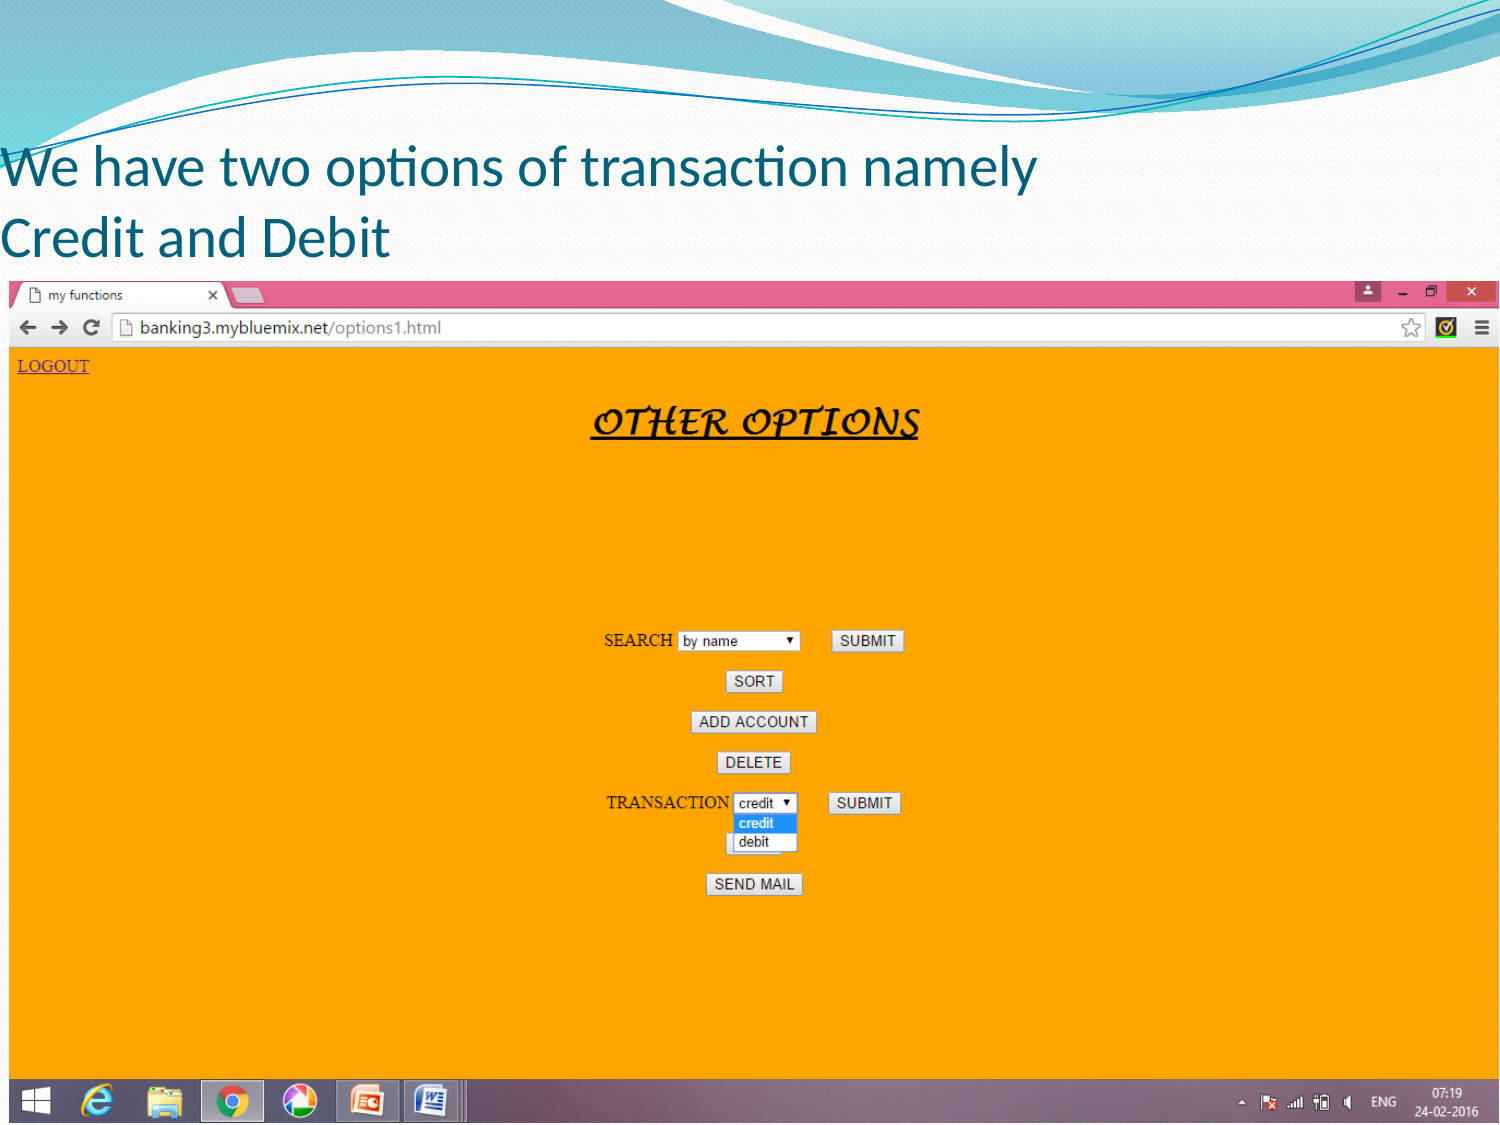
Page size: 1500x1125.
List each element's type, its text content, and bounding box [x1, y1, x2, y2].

title We have two options of transaction namely Credit and Debit [0, 117, 1367, 270]
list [0, 280, 1500, 1125]
